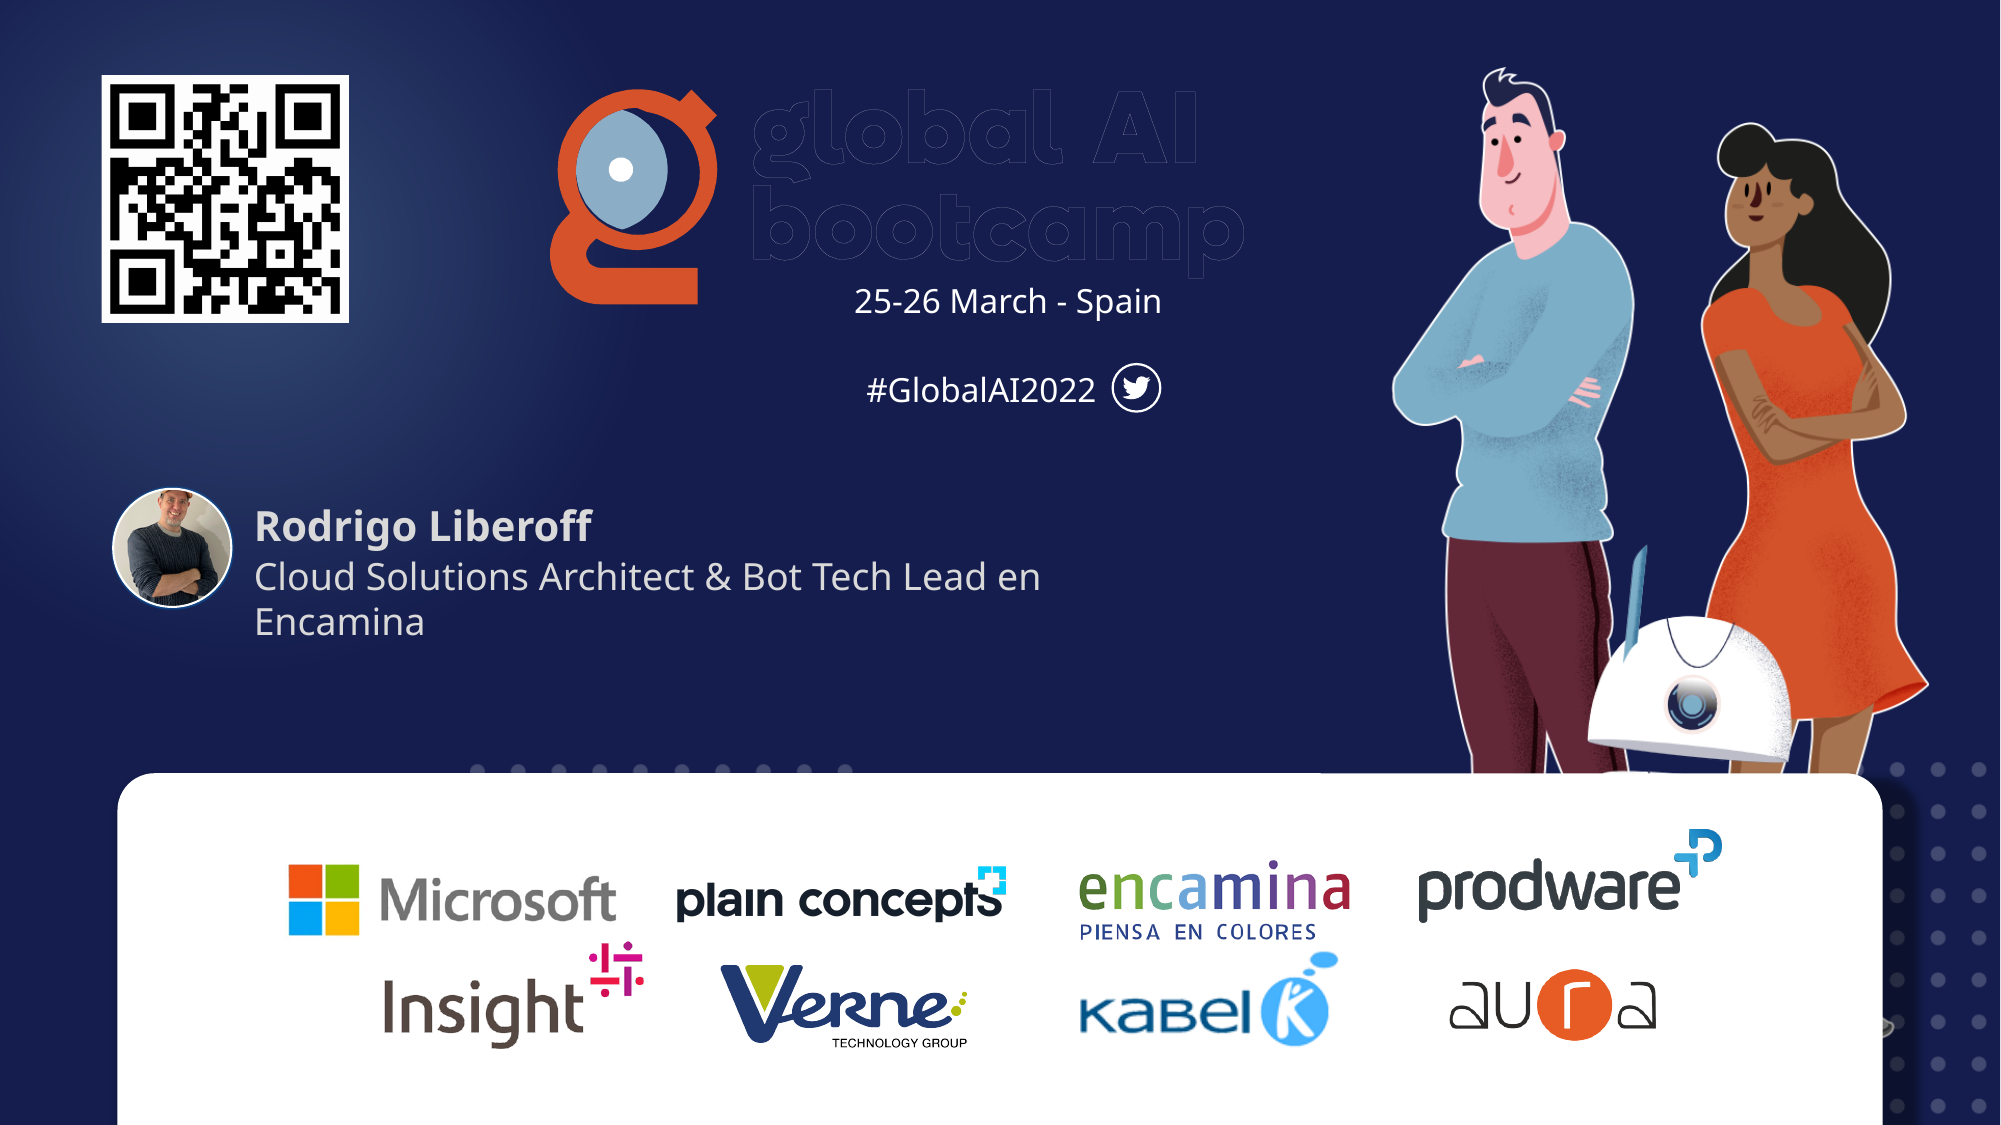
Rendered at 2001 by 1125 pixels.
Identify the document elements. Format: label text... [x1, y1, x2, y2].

list Cloud Solutions Architect & Bot Tech Lead en Encamina [253, 552, 1158, 644]
picture [1419, 829, 1722, 923]
list Rodrigo Liberoff [253, 499, 1158, 551]
picture [665, 854, 1018, 1071]
picture [0, 0, 2001, 1125]
picture [1030, 842, 1399, 1048]
picture [1449, 969, 1656, 1041]
picture [285, 847, 644, 1049]
